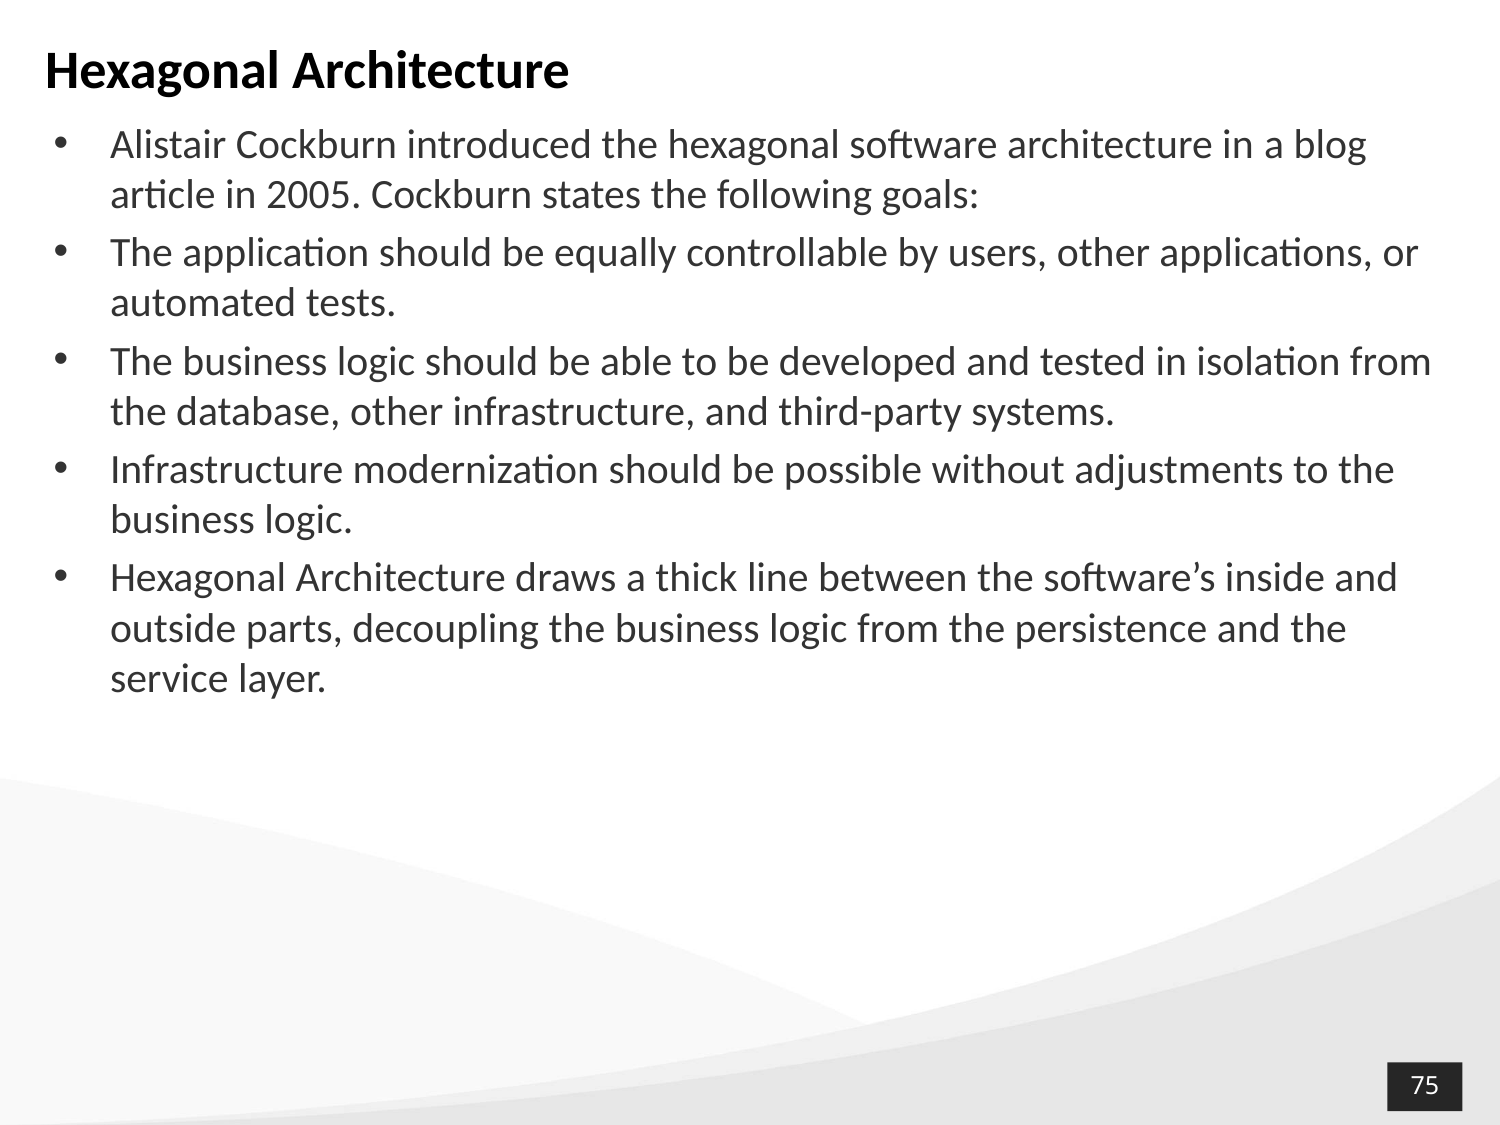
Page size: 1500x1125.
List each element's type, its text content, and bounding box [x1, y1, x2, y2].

text_box Alistair Cockburn introduced the hexagonal software architecture in a blog article in 2005. Cockburn states the following goals: The application should be equally controllable by users, other applications, or automated tests. The business logic should be able to be developed and tested in isolation from the database, other infrastructure, and third-party systems. Infrastructure modernization should be possible without adjustments to the business logic. Hexagonal Architecture draws a thick line between the software’s inside and outside parts, decoupling the business logic from the persistence and the service layer. [38, 109, 1478, 1063]
picture [0, 0, 1500, 1125]
title Hexagonal Architecture [30, 21, 1478, 113]
